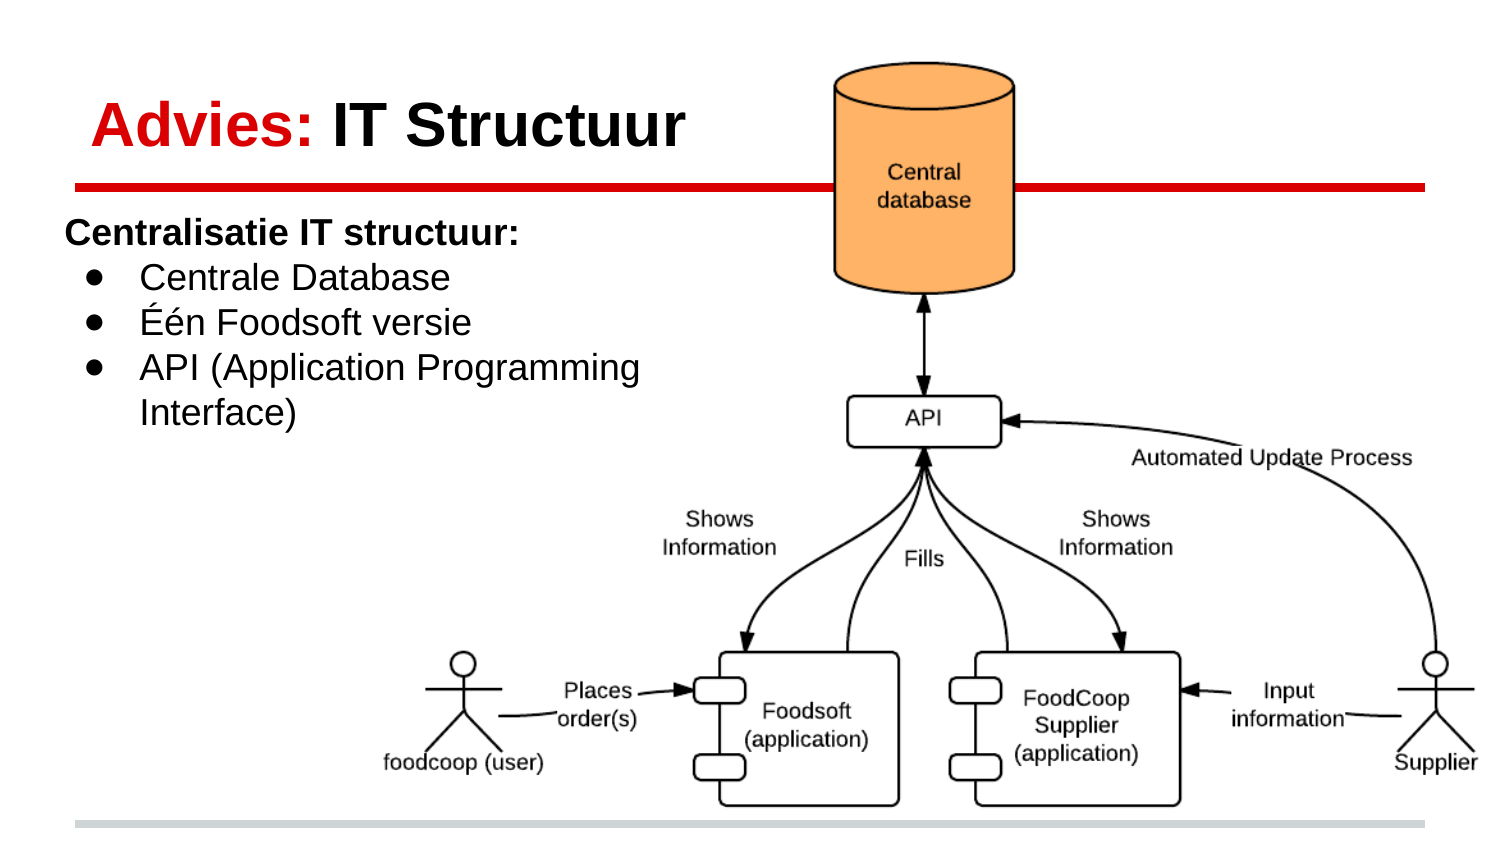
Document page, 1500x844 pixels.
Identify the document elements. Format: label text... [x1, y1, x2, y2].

title Advies: IT Structuur [75, 33, 266, 175]
text_box Centralisatie IT structuur: Centrale Database Één Foodsoft versie API (Application Programming Interface) [49, 192, 266, 586]
picture [271, 12, 1500, 844]
